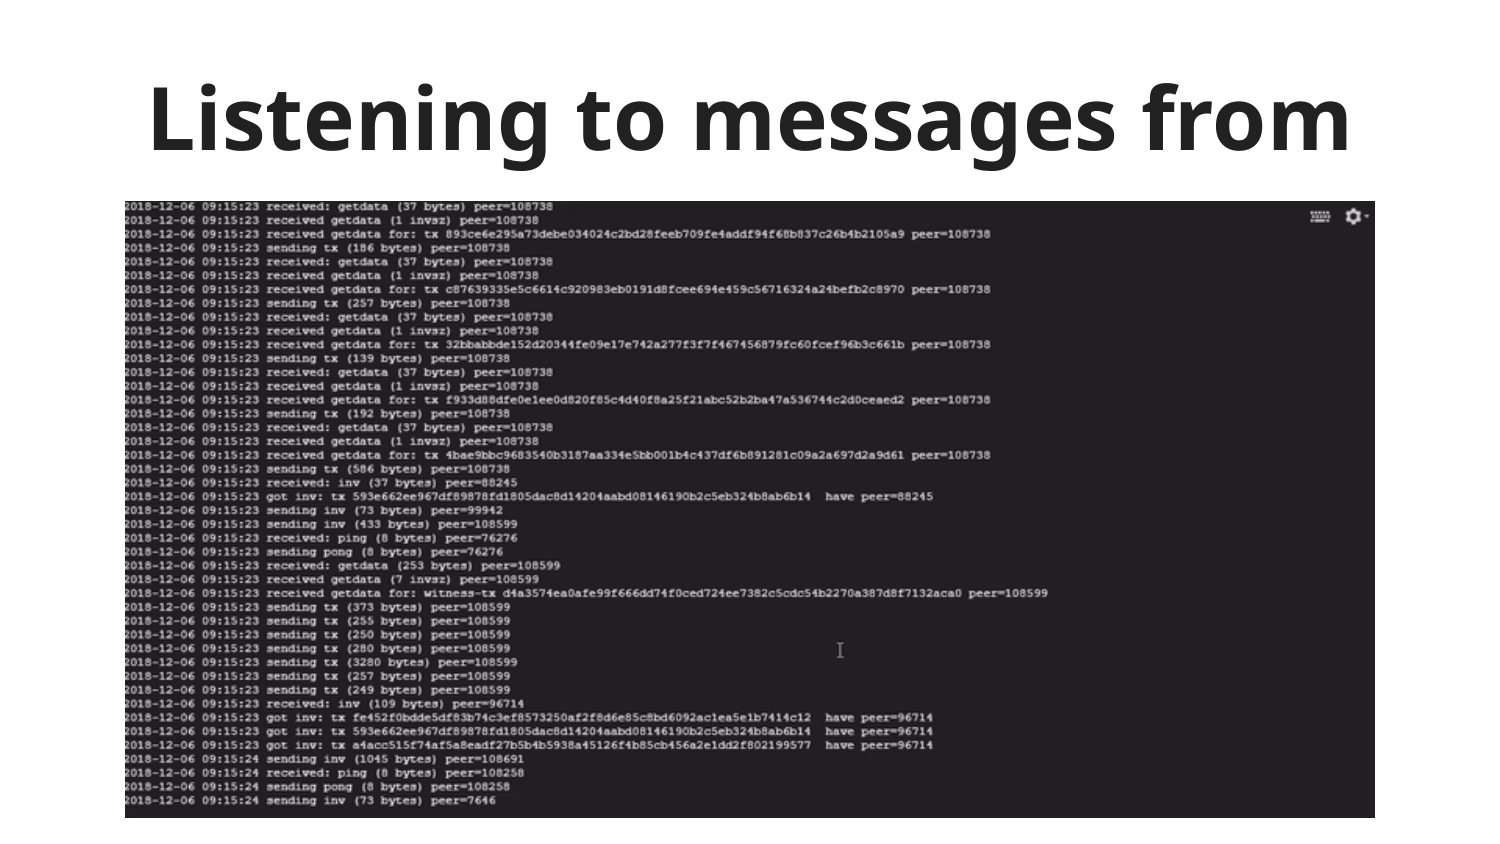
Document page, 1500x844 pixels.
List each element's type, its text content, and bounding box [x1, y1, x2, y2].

title Listening to messages from peers [51, 48, 1449, 180]
picture [124, 201, 1376, 818]
